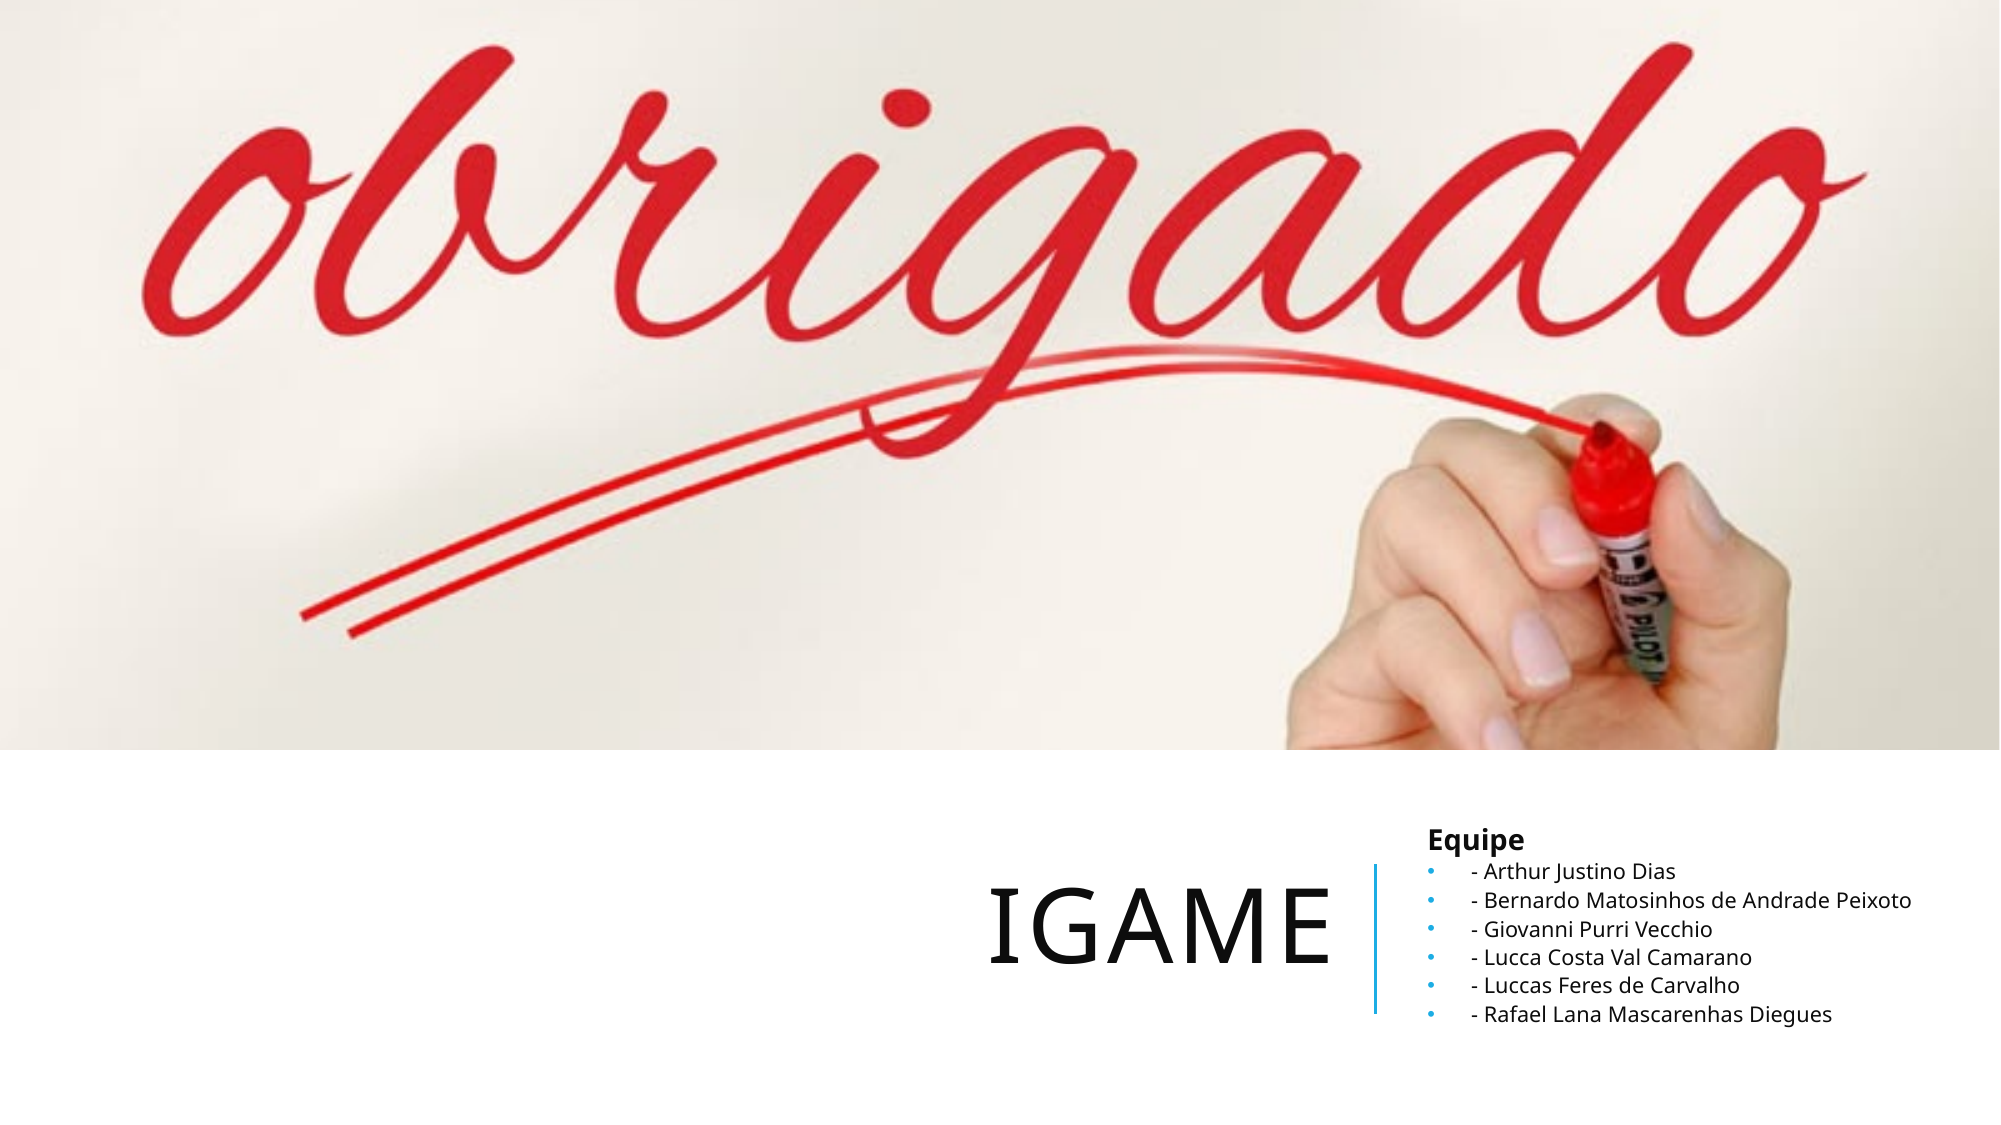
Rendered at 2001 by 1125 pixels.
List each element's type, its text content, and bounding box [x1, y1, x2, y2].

title Igame [75, 813, 1350, 1054]
picture [0, 0, 2000, 751]
list Equipe - Arthur Justino Dias - Bernardo Matosinhos de Andrade Peixoto - Giovanni Purri Vecchio - Lucca Costa Val Camarano - Luccas Feres de Carvalho - Rafael Lana Mascarenhas Diegues [1412, 813, 1938, 1054]
